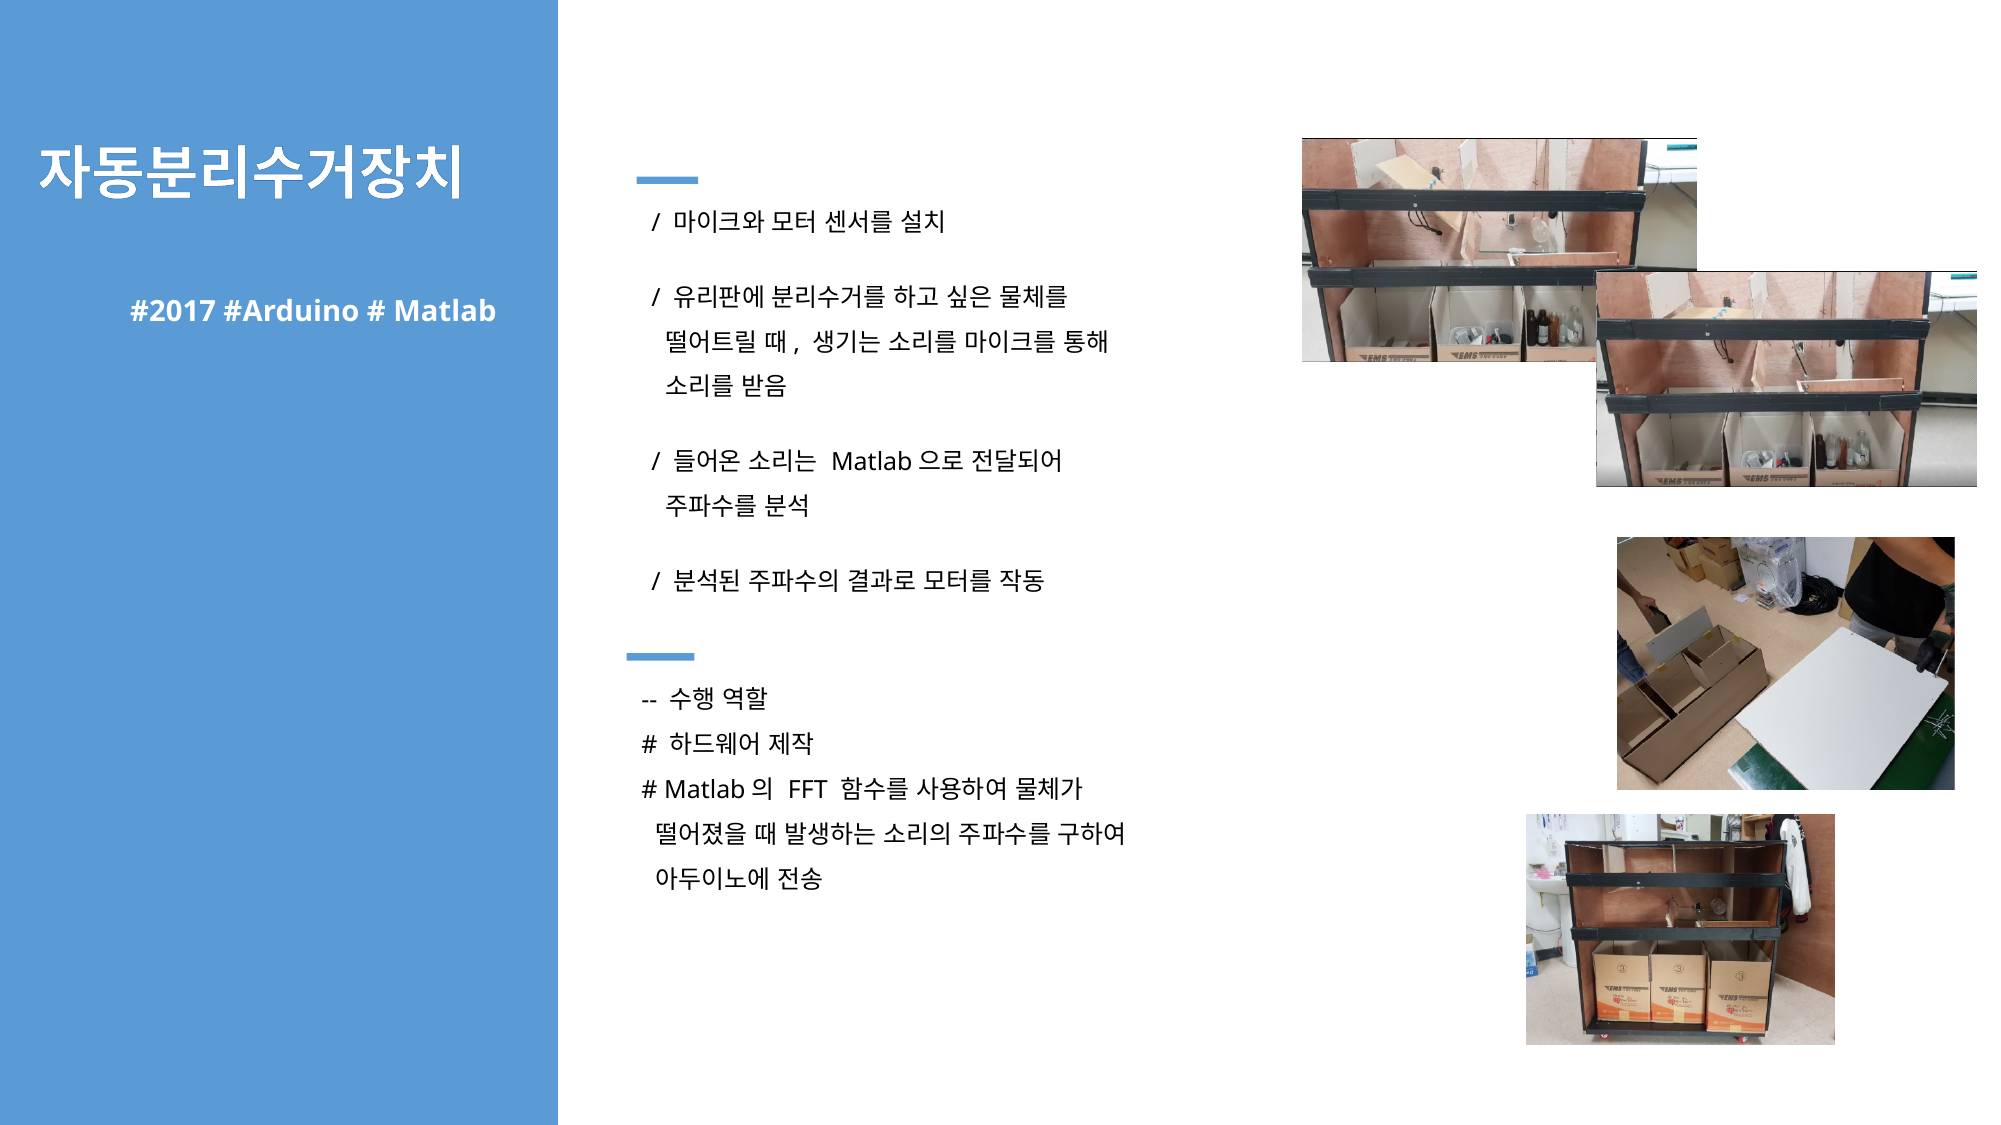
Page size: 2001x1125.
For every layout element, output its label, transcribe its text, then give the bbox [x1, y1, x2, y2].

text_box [626, 653, 1215, 950]
picture [1617, 537, 1955, 790]
text_box #2017 #Arduino # Matlab [50, 284, 512, 335]
text_box 자동분리수거장치 [22, 127, 536, 213]
text_box [0, 0, 559, 1125]
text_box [1302, 138, 1977, 487]
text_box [636, 176, 1225, 609]
picture [1526, 814, 1835, 1045]
